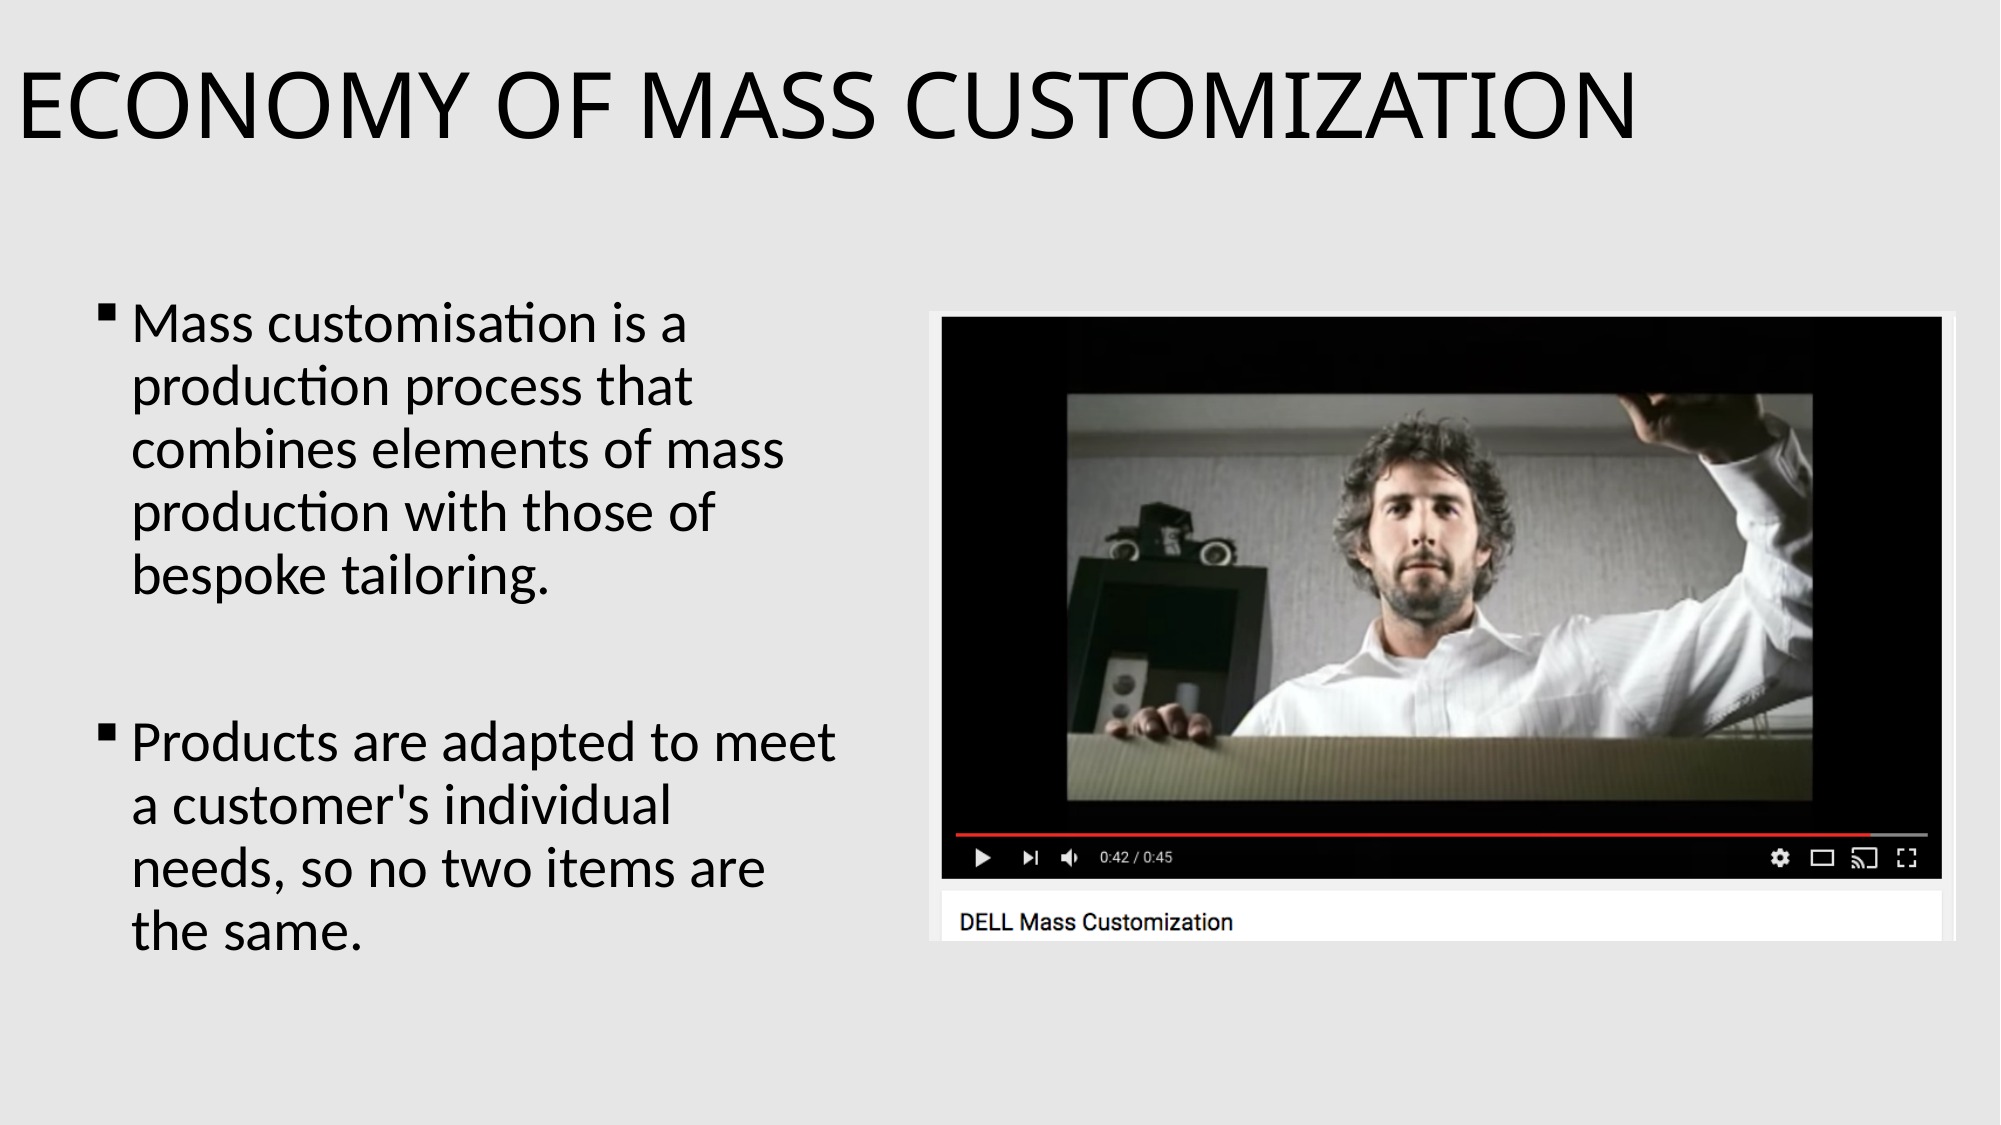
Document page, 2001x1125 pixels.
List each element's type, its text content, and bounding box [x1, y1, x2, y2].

list Mass customisation is a production process that combines elements of mass production with those of bespoke tailoring. Products are adapted to meet a customer's individual needs, so no two items are the same. [78, 284, 854, 999]
picture [929, 311, 1956, 941]
title ECONOMY OF MASS CUSTOMIZATION [0, 0, 1725, 218]
